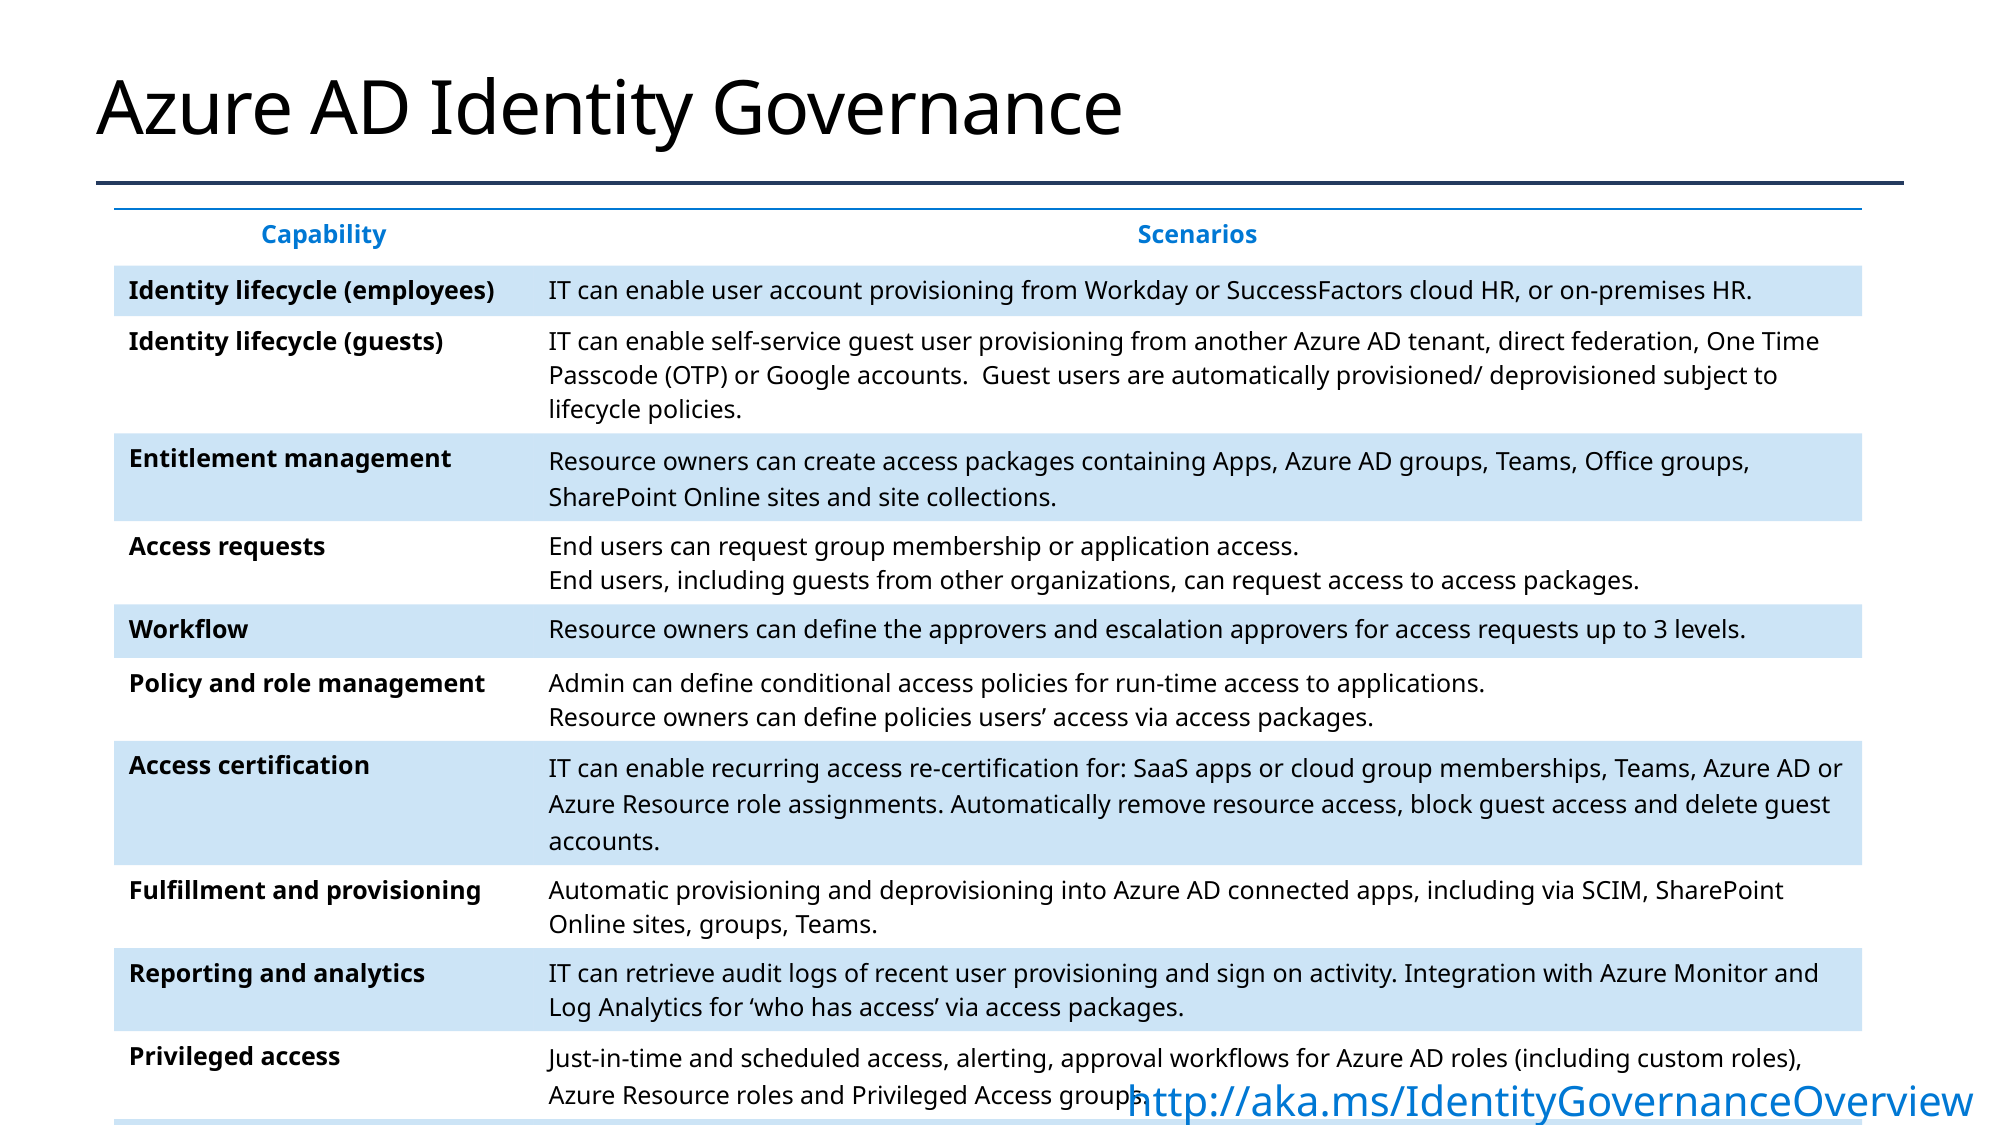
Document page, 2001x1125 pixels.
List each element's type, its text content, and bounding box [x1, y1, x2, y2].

table_cell Identity lifecycle (guests) [114, 316, 534, 433]
table_cell Access certification [114, 741, 534, 865]
table_cell IT can enable self-service guest user provisioning from another Azure AD tenant, direct federation, One Time Passcode (OTP) or Google accounts. Guest users are automatically provisioned/ deprovisioned subject to lifecycle policies. [534, 316, 1862, 433]
table_cell Identity lifecycle (employees) [114, 266, 534, 316]
table_cell IT can enable recurring access re-certification for: SaaS apps or cloud group memberships, Teams, Azure AD or Azure Resource role assignments. Automatically remove resource access, block guest access and delete guest accounts. [534, 741, 1862, 865]
table_cell IT can enable user account provisioning from Workday or SuccessFactors cloud HR, or on-premises HR. [534, 266, 1862, 316]
table_cell Fulfillment and provisioning [114, 865, 534, 948]
table_header Capability [114, 210, 534, 266]
table_cell End users can request group membership or application access. End users, including guests from other organizations, can request access to access packages. [534, 521, 1862, 604]
table_cell IT can retrieve audit logs of recent user provisioning and sign on activity. Integration with Azure Monitor and Log Analytics for ‘who has access’ via access packages. [534, 948, 1862, 1031]
table_cell Auditing [114, 1119, 534, 1125]
table_cell Policy and role management [114, 658, 534, 741]
table_header Scenarios [534, 210, 1862, 266]
table_cell Access requests [114, 521, 534, 604]
table_cell IT can be alerted of creation of admin accounts and unused role assignments. [534, 1119, 1126, 1125]
table_cell Admin can define conditional access policies for run-time access to applications. Resource owners can define policies users’ access via access packages. [534, 658, 1862, 741]
table_cell Resource owners can define the approvers and escalation approvers for access requests up to 3 levels. [534, 604, 1862, 658]
table_cell Resource owners can create access packages containing Apps, Azure AD groups, Teams, Office groups, SharePoint Online sites and site collections. [534, 433, 1862, 521]
title Azure AD Identity Governance [96, 59, 1904, 150]
table_cell Automatic provisioning and deprovisioning into Azure AD connected apps, including via SCIM, SharePoint Online sites, groups, Teams. [534, 865, 1862, 948]
table_cell Reporting and analytics [114, 948, 534, 1031]
table_cell Entitlement management [114, 433, 534, 521]
table_cell Just-in-time and scheduled access, alerting, approval workflows for Azure AD roles (including custom roles), Azure Resource roles and Privileged Access groups. [534, 1031, 1862, 1119]
text_box http://aka.ms/IdentityGovernanceOverview [1126, 1074, 1975, 1125]
table_cell Workflow [114, 604, 534, 658]
table_cell Privileged access [114, 1031, 534, 1119]
